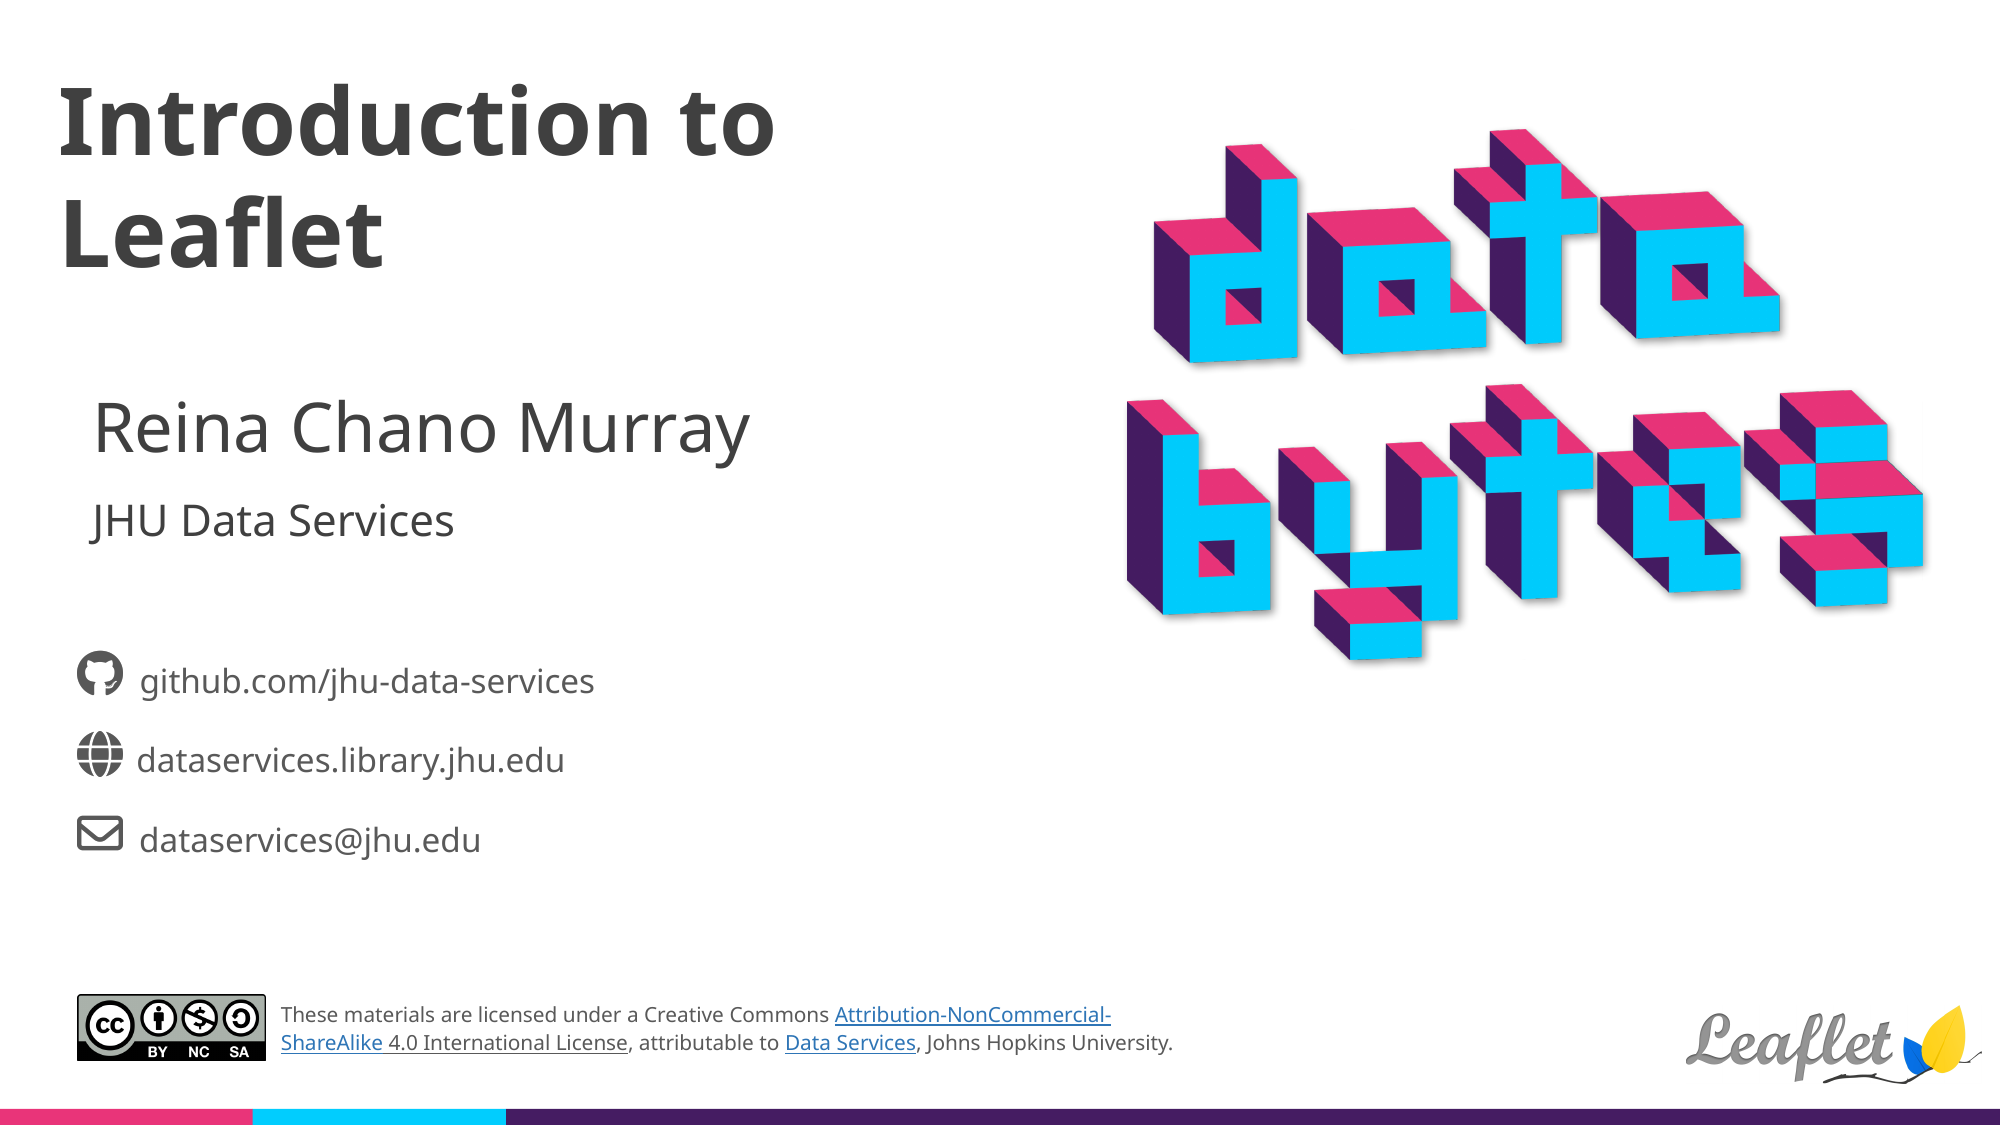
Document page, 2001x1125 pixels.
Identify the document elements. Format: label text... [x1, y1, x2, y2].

picture [77, 731, 123, 777]
text_box Introduction to Leaflet [44, 53, 817, 294]
picture [77, 994, 266, 1061]
picture [77, 650, 123, 697]
text_box Reina Chano Murray JHU Data Services [77, 335, 1078, 553]
picture [77, 810, 123, 856]
picture [1686, 1005, 1982, 1084]
picture [1127, 129, 1923, 660]
